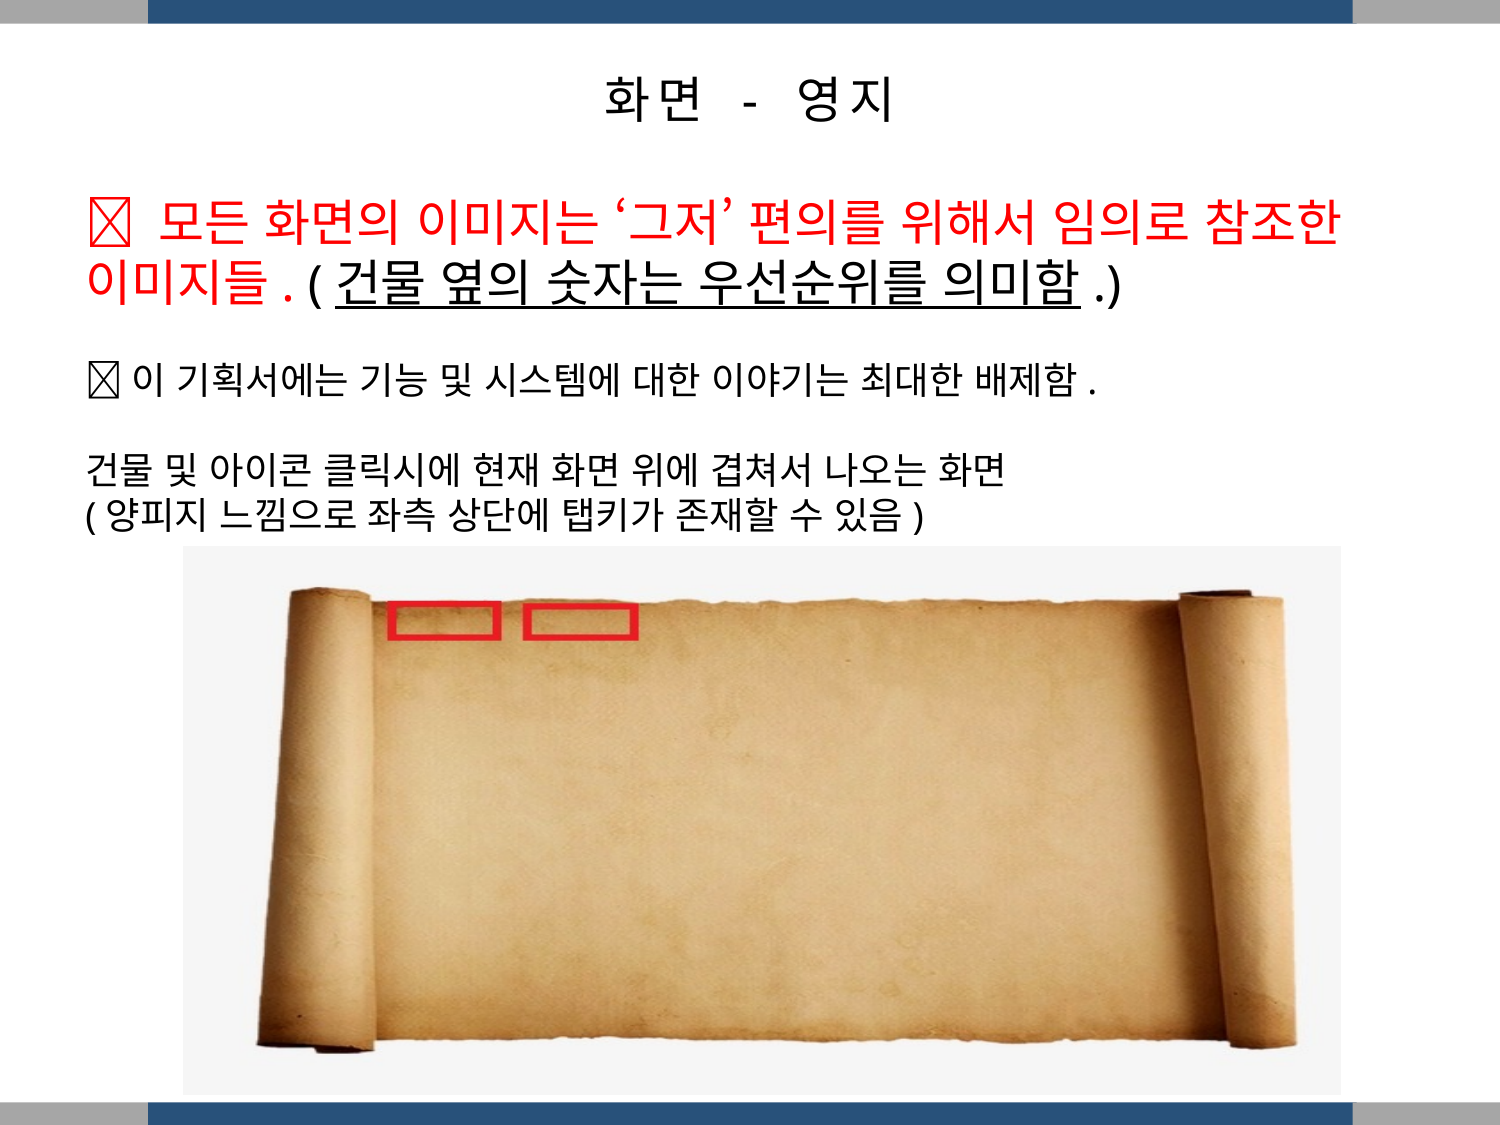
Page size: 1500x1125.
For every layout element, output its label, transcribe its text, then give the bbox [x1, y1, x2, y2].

text_box  모든 화면의 이미지는 ‘그저’ 편의를 위해서 임의로 참조한 이미지들. (건물 옆의 숫자는 우선순위를 의미함.) 이 기획서에는 기능 및 시스템에 대한 이야기는 최대한 배제함. 건물 및 아이콘 클릭시에 현재 화면 위에 겹쳐서 나오는 화면 (양피지 느낌으로 좌측 상단에 탭키가 존재할 수 있음) [70, 184, 1500, 590]
text_box 화면 - 영지 [436, 61, 1063, 137]
picture [182, 546, 1341, 1095]
